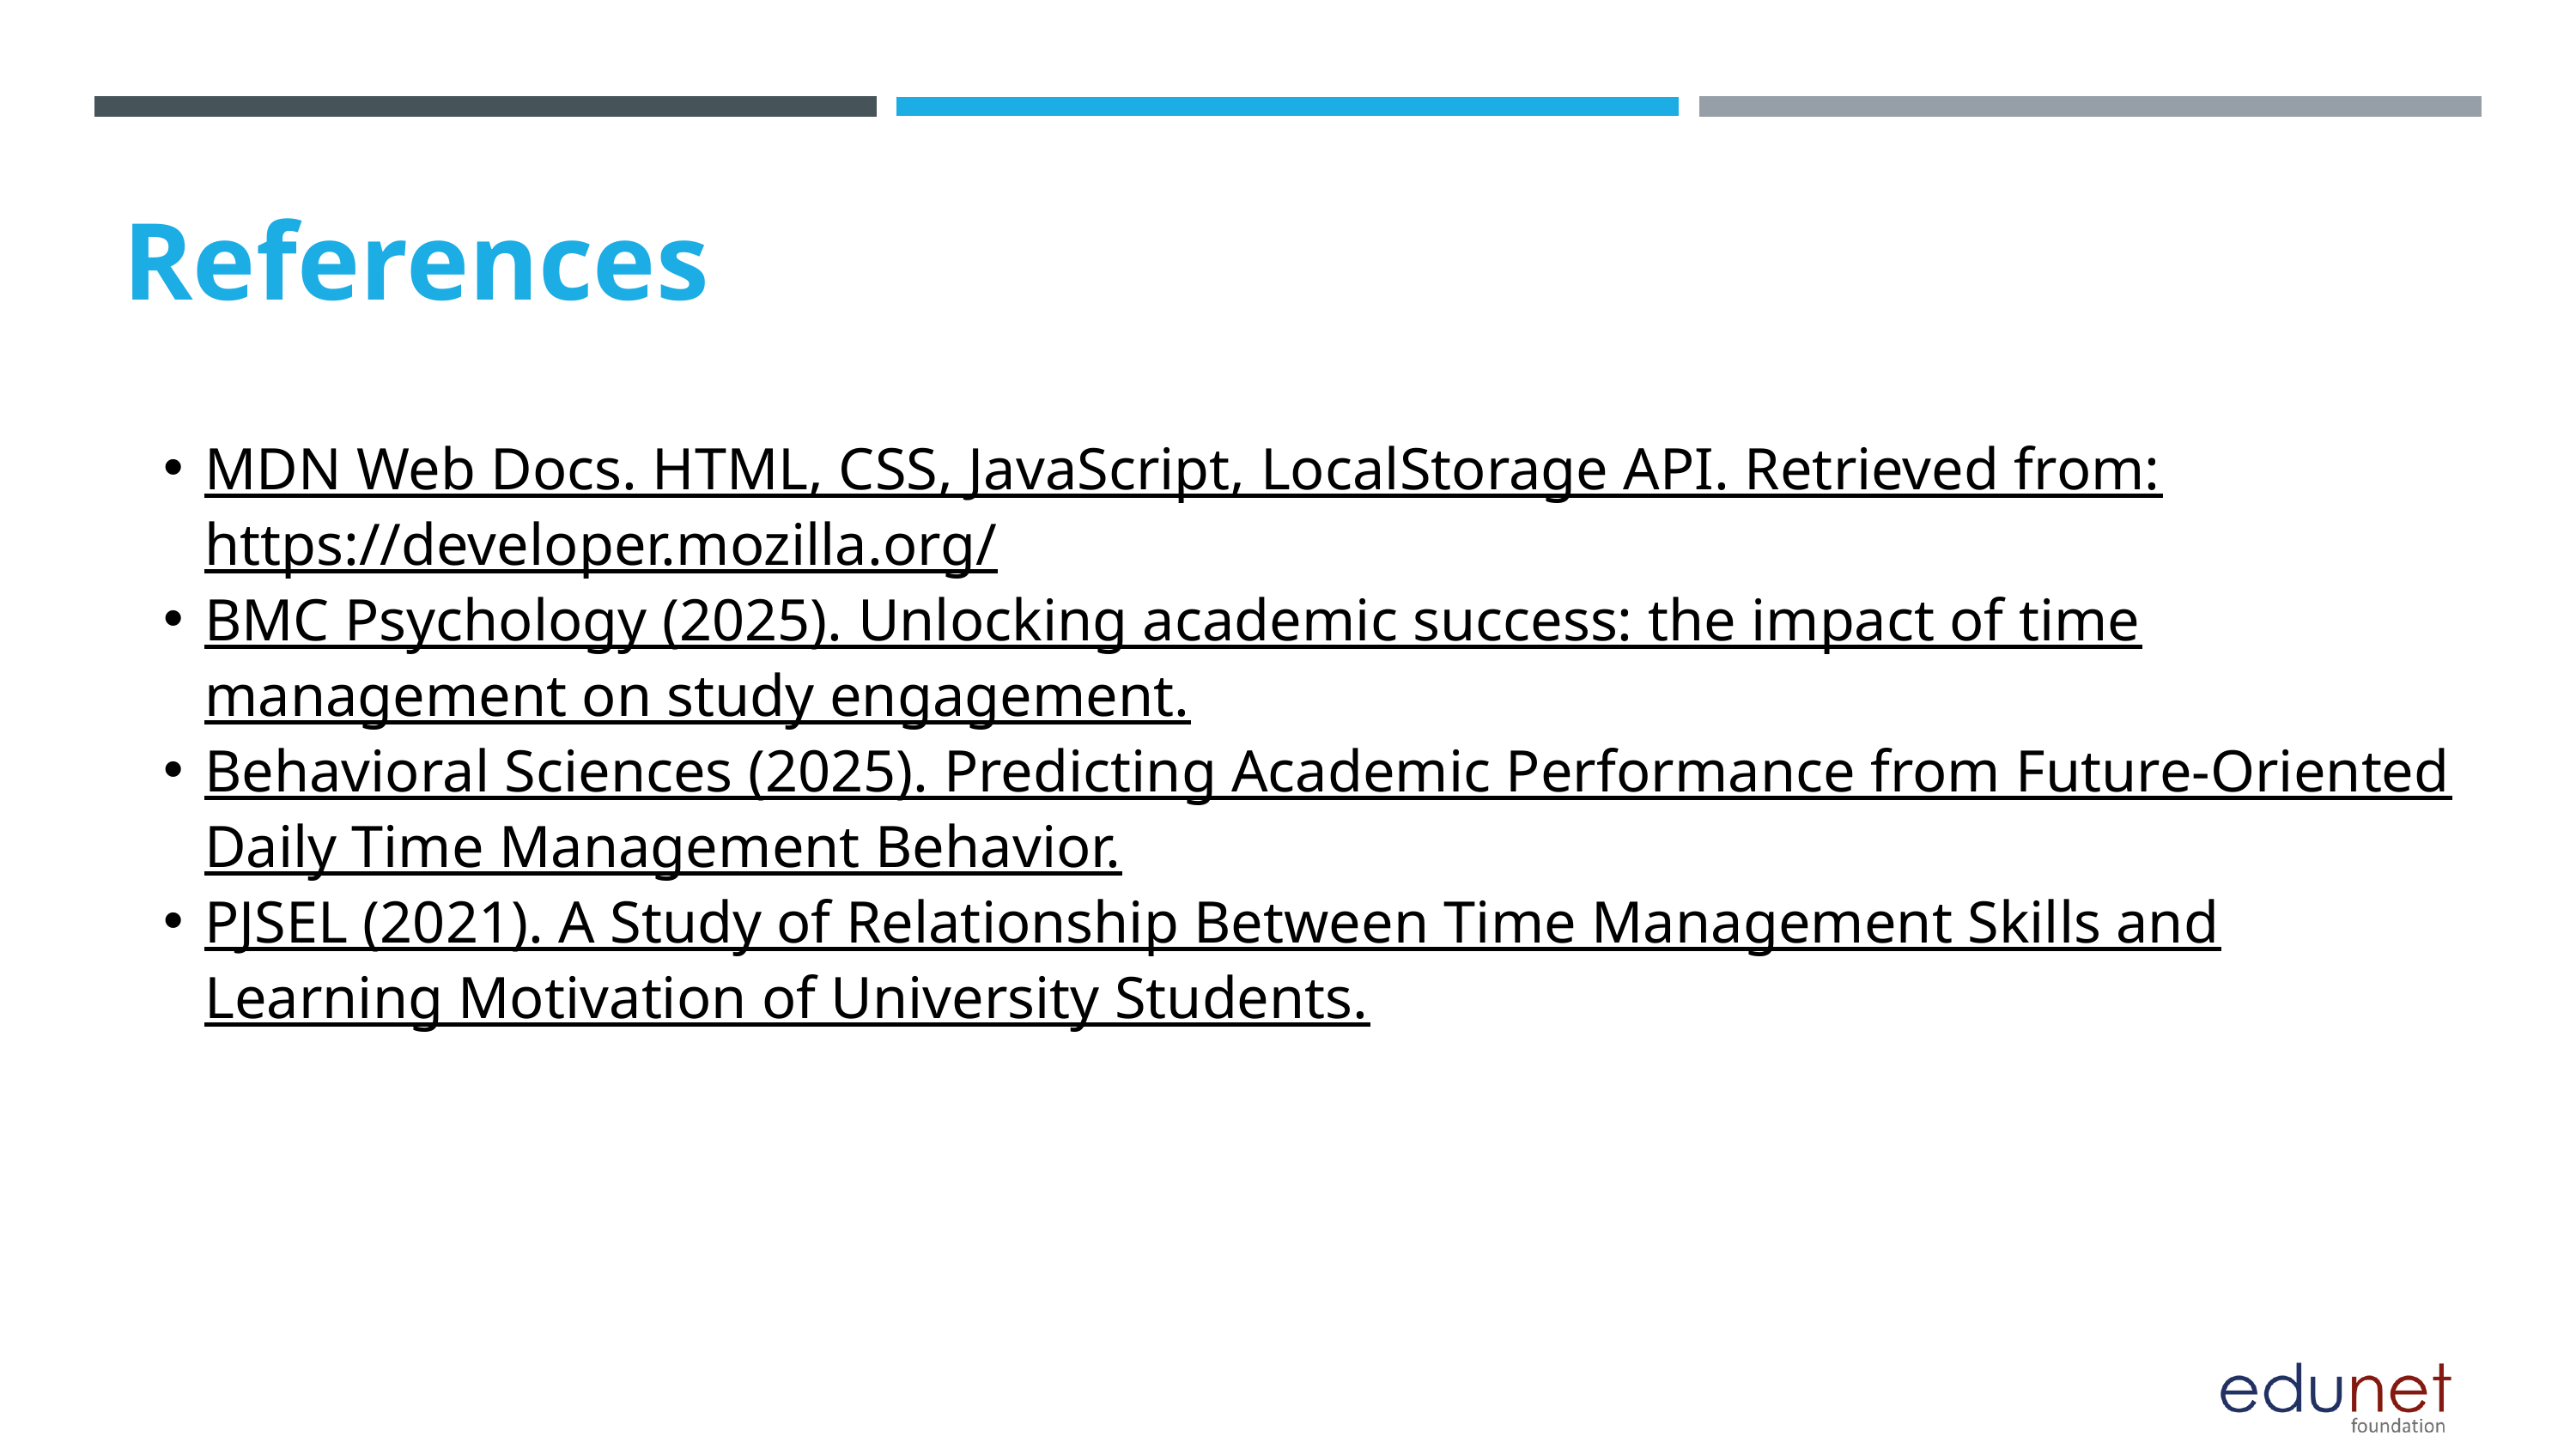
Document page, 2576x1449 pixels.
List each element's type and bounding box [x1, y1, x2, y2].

text_box [122, 148, 2454, 273]
text_box [1698, 95, 2482, 118]
text_box [122, 275, 2454, 1263]
text_box [2215, 1359, 2454, 1438]
text_box [896, 96, 1680, 117]
text_box [94, 96, 878, 118]
